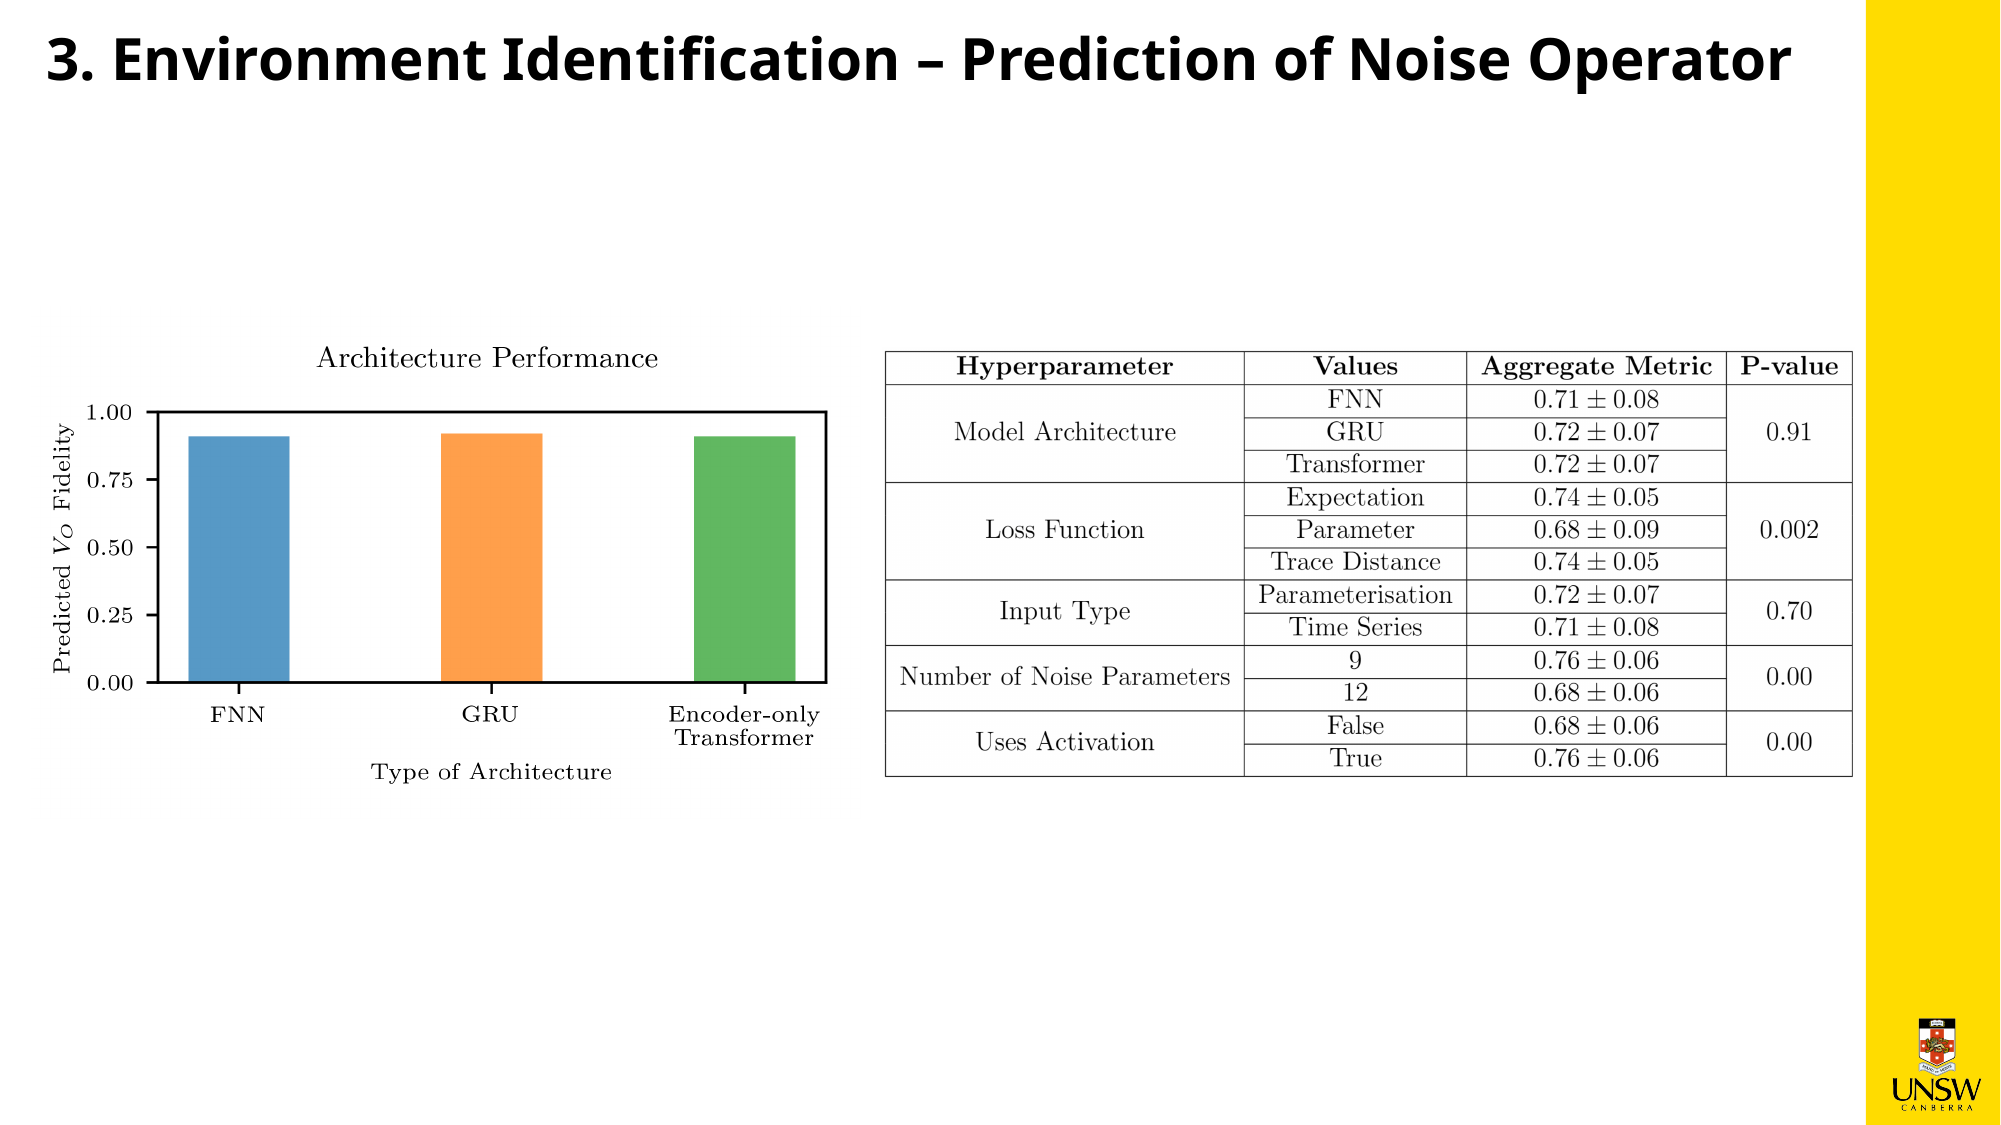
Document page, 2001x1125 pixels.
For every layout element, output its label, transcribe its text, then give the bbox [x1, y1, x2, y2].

title 3. Environment Identification – Prediction of Noise Operator [31, 6, 1855, 117]
picture [1888, 1007, 1986, 1122]
picture [31, 306, 861, 819]
picture [882, 346, 1855, 778]
